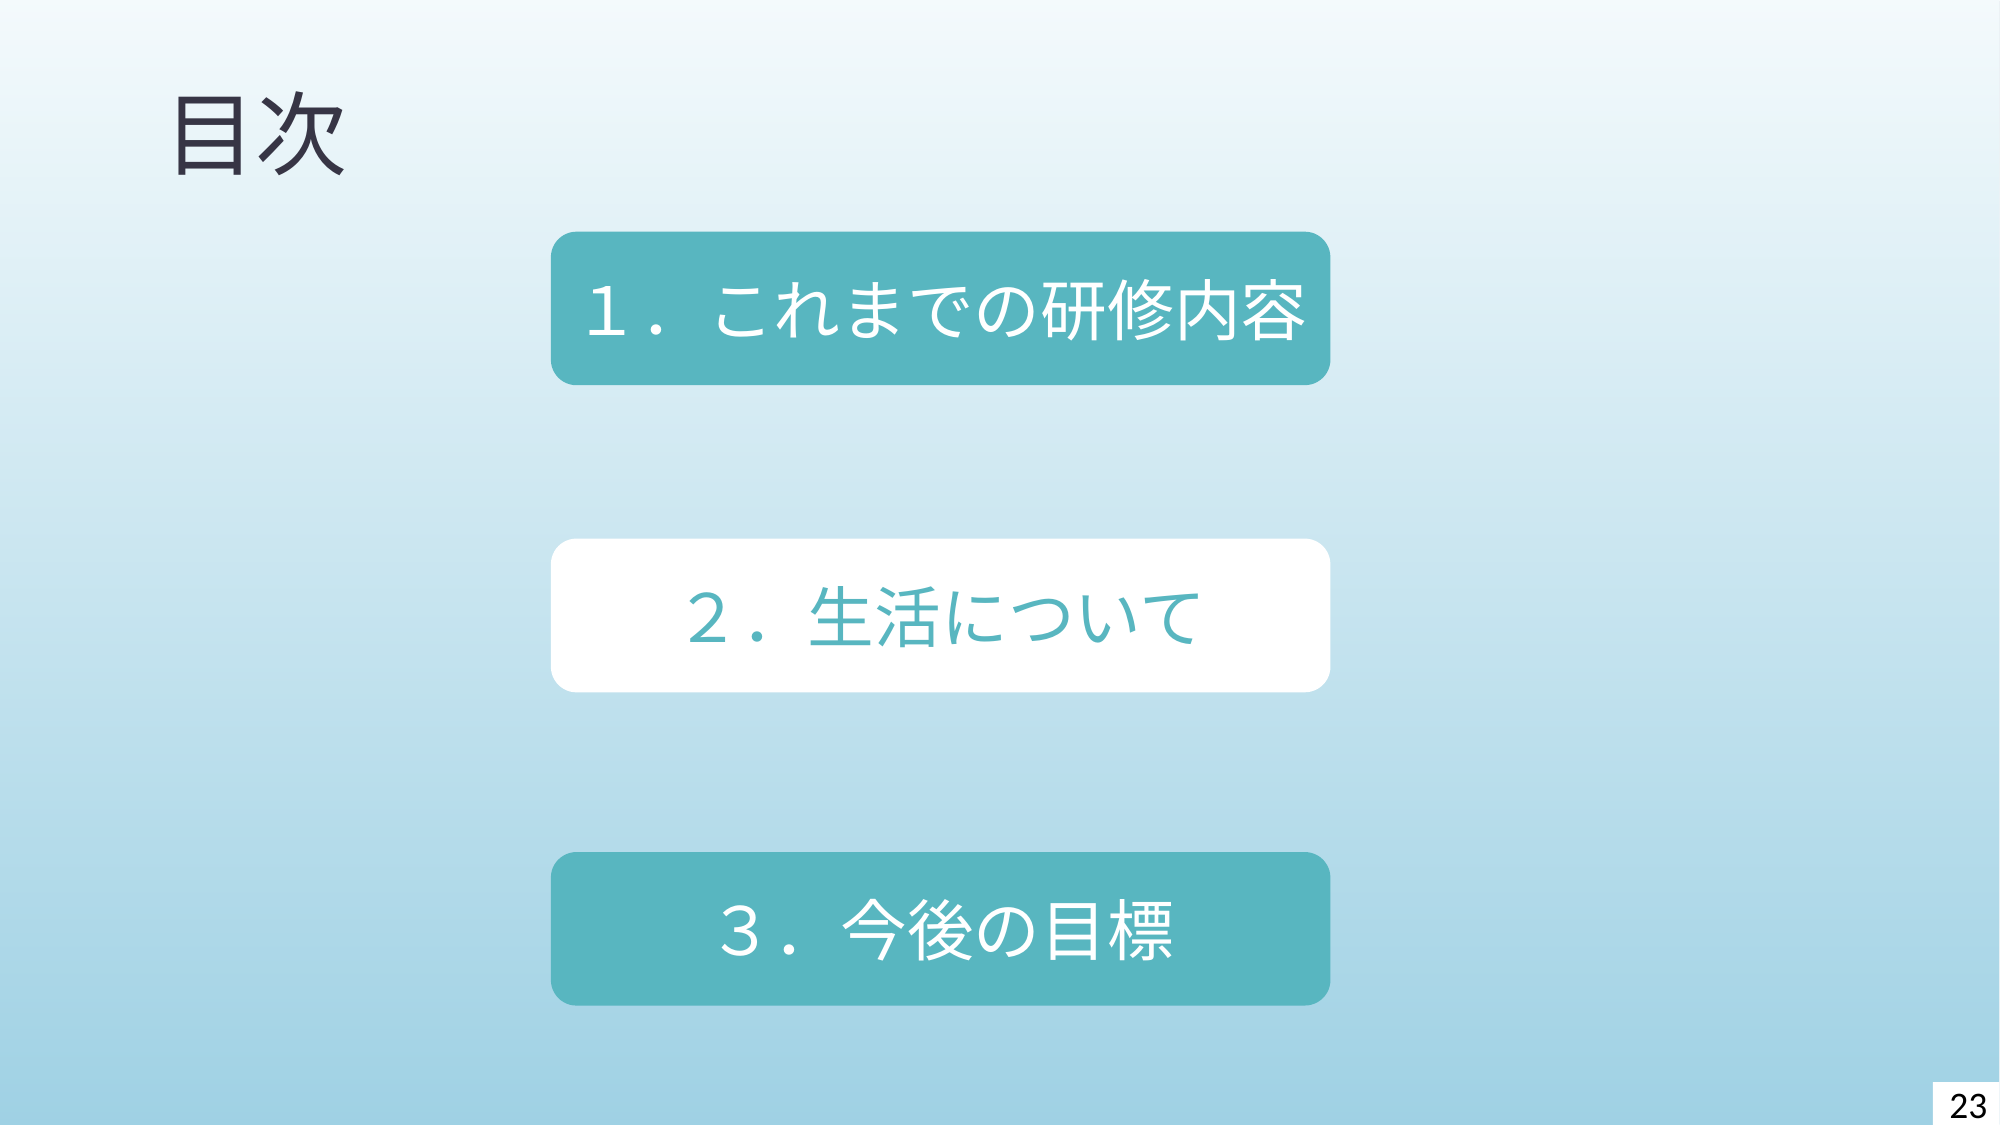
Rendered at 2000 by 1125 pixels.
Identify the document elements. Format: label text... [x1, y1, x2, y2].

text_box １．これまでの研修内容 [549, 230, 1333, 387]
title 目次 [149, 78, 398, 195]
text_box ３．今後の目標 [549, 850, 1333, 1008]
list [149, 692, 1414, 1024]
text_box 23 [1931, 1081, 2000, 1125]
text_box ２．生活について [549, 537, 1333, 694]
